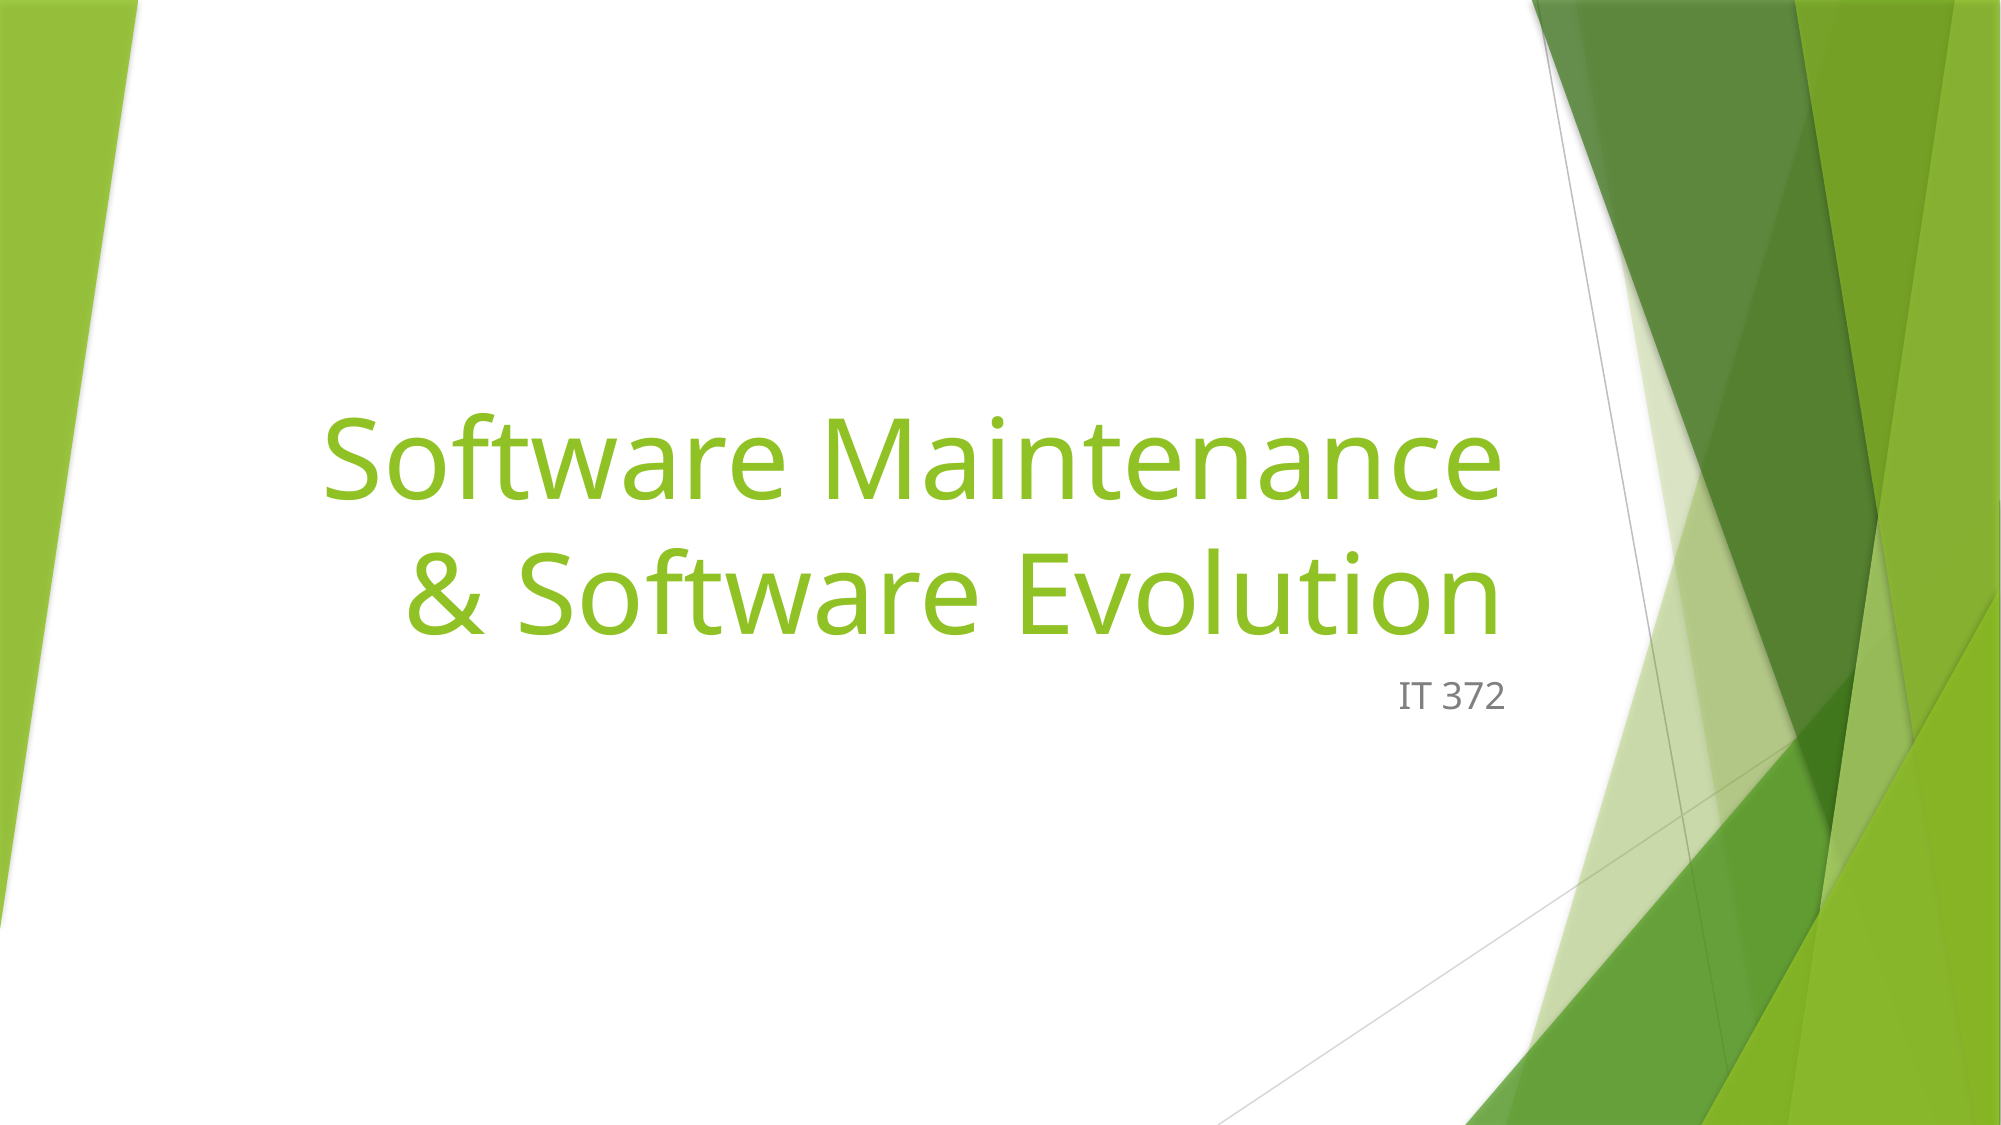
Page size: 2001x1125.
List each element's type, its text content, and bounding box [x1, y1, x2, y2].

title Software Maintenance & Software Evolution [247, 394, 1522, 664]
subtitle IT 372 [247, 664, 1522, 845]
